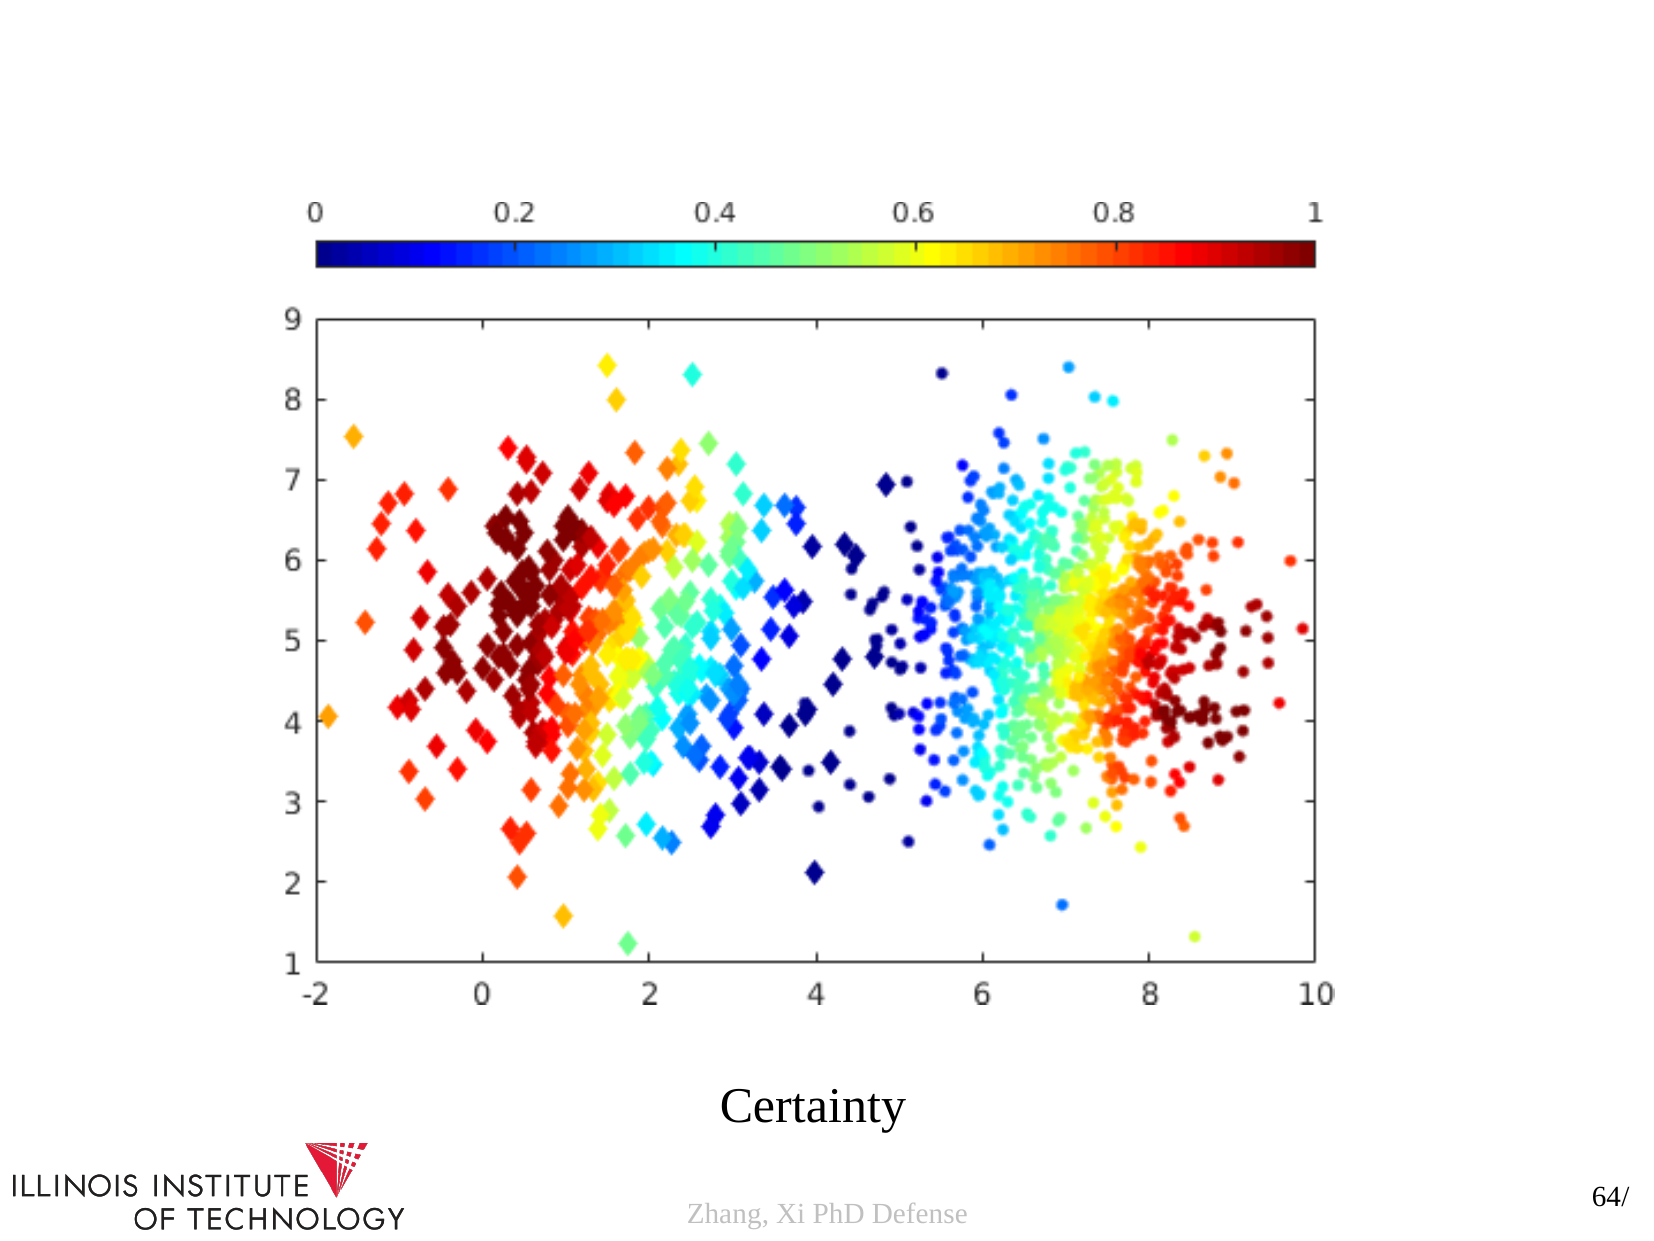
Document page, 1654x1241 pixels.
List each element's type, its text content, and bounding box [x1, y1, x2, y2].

text_box Certainty [705, 1034, 922, 1140]
picture [284, 202, 1335, 1005]
slide_number 64/ [1193, 1176, 1630, 1241]
picture [13, 1142, 405, 1230]
footer Zhang, Xi PhD Defense [565, 1194, 1090, 1241]
